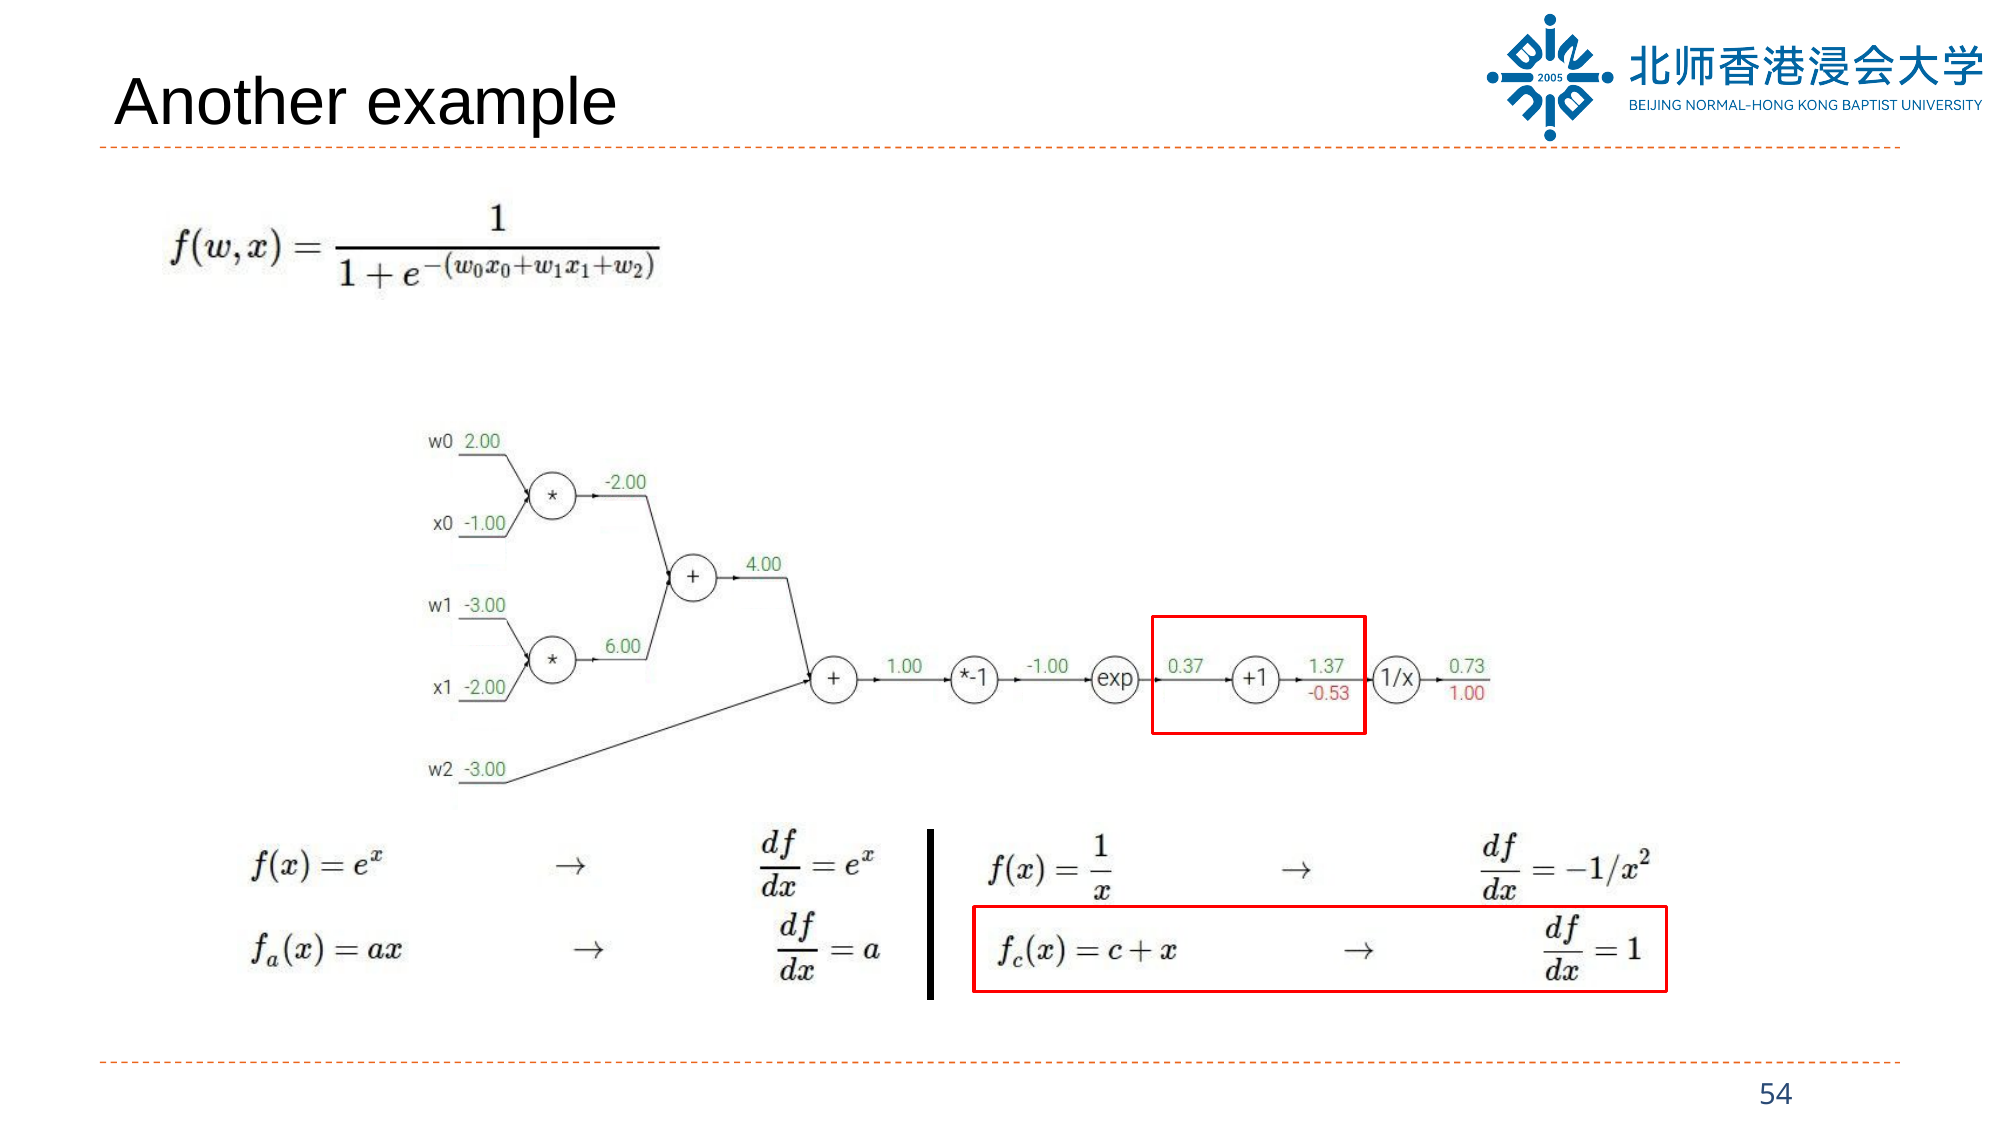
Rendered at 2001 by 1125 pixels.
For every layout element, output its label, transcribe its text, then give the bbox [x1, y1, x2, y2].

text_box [237, 420, 1669, 1001]
picture [162, 187, 663, 301]
title Another example [99, 24, 1900, 146]
picture [1469, 0, 2000, 156]
